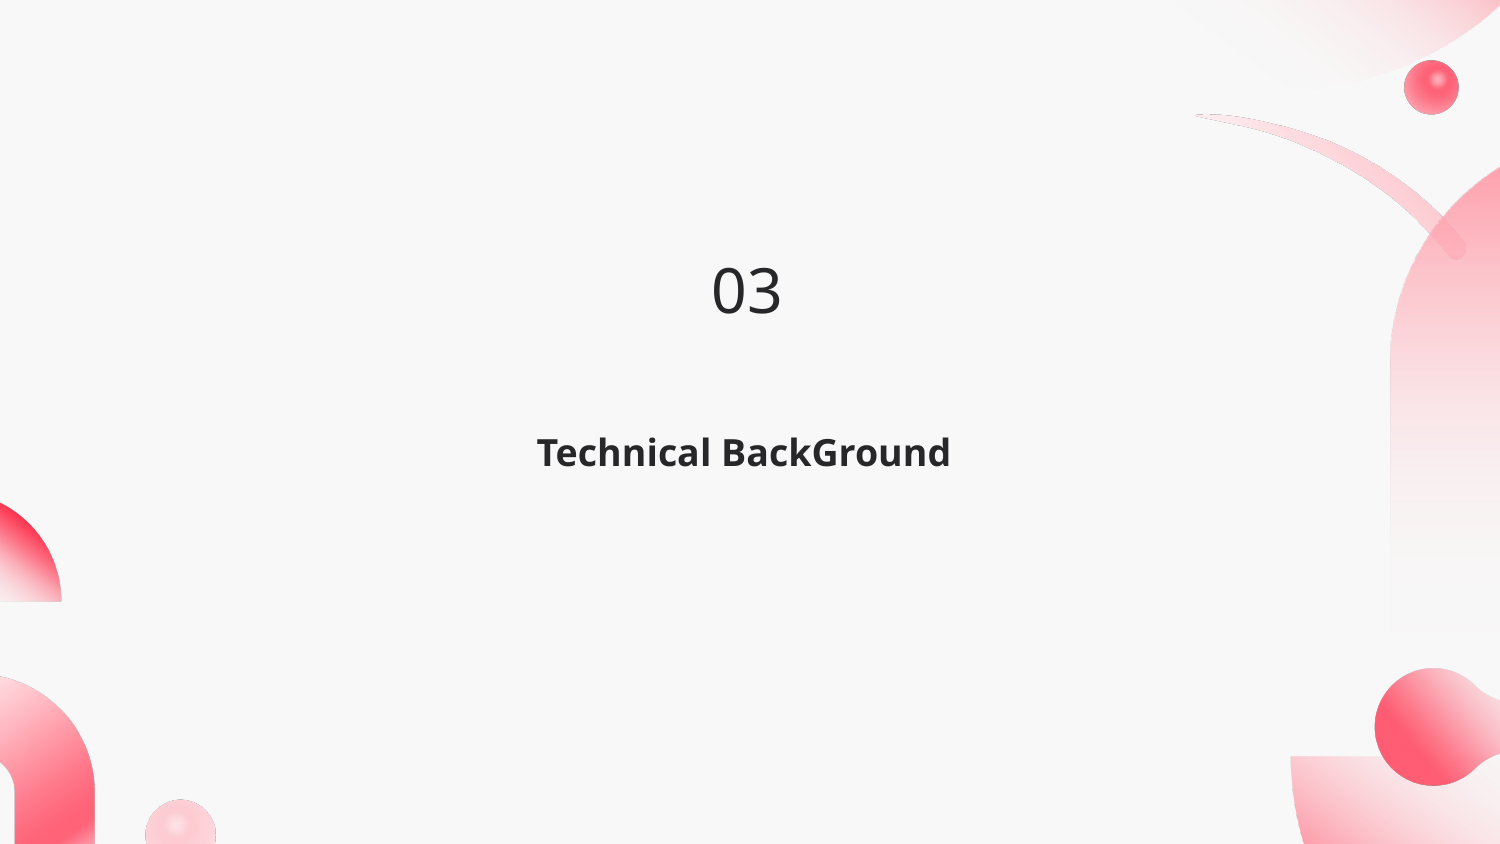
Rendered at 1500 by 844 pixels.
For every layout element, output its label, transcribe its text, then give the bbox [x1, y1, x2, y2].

title 03 [6, 187, 1489, 307]
picture [0, 490, 76, 629]
picture [919, 0, 1500, 844]
subtitle Technical BackGround [0, 307, 1489, 490]
picture [0, 675, 249, 844]
